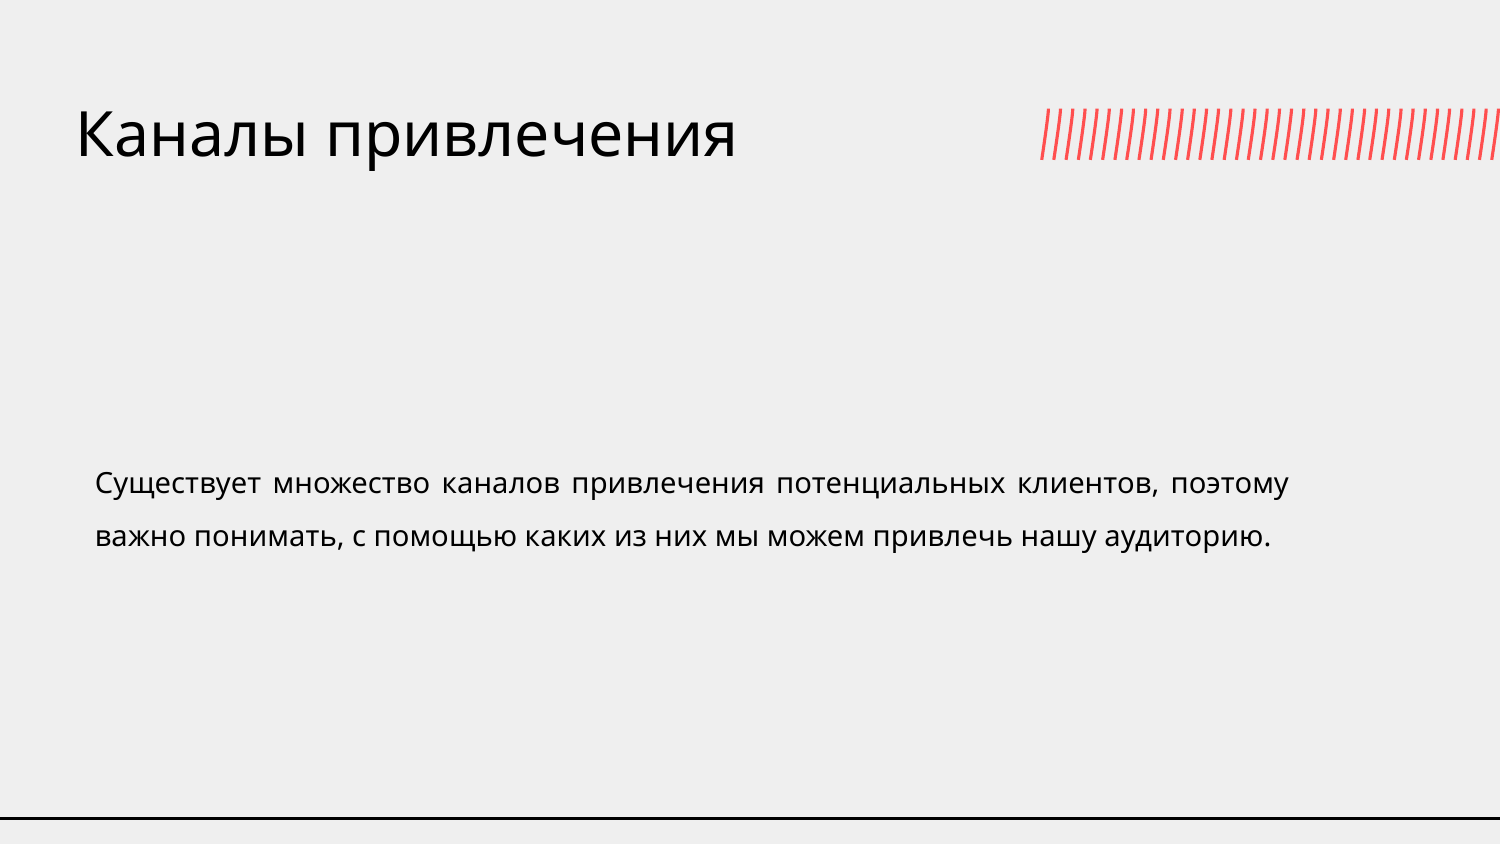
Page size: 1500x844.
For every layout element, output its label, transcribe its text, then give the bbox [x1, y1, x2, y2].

text_box Существует множество каналов привлечения потенциальных клиентов, поэтому важно понимать, с помощью каких из них мы можем привлечь нашу аудиторию. [79, 253, 1305, 746]
title Каналы привлечения [60, 79, 1325, 173]
